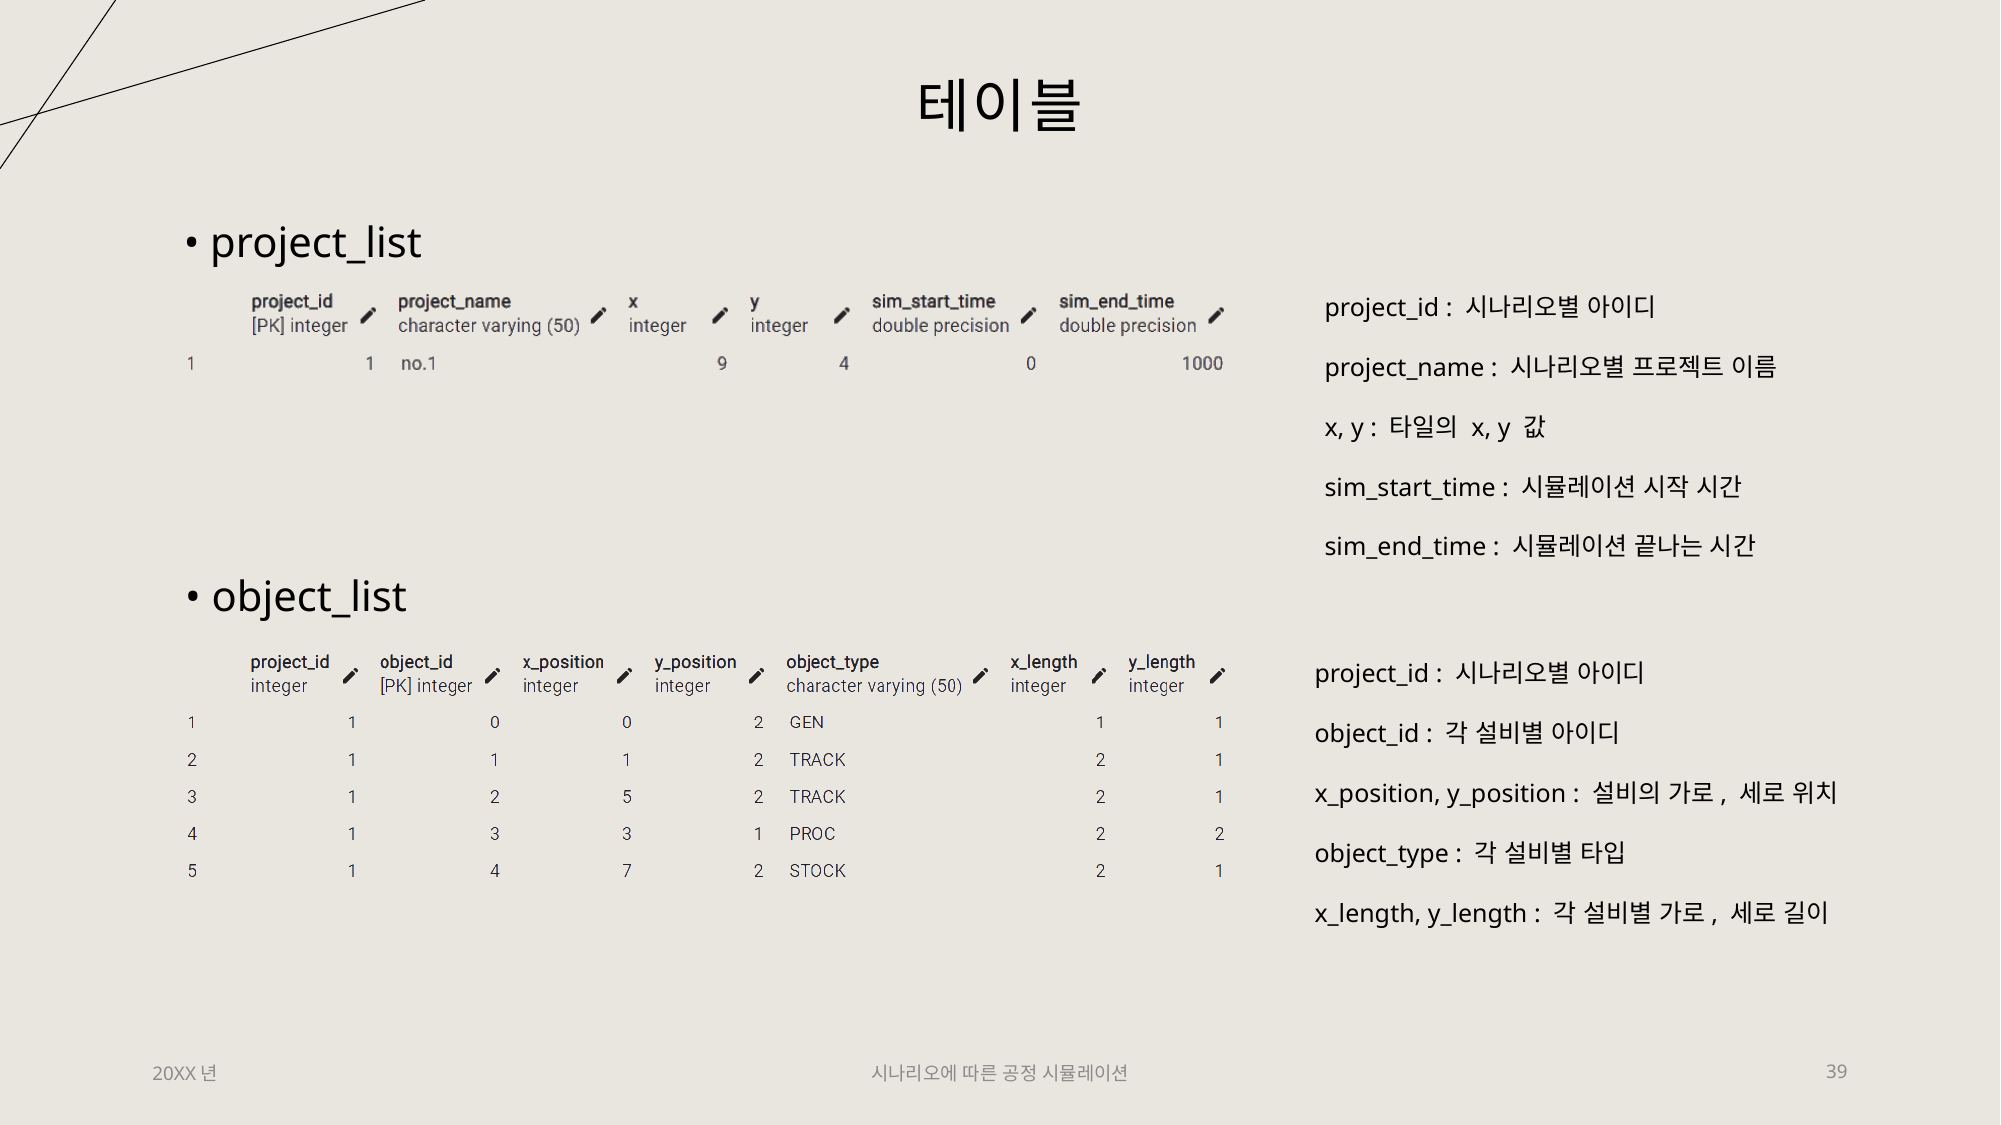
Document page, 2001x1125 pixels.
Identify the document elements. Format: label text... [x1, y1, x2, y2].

slide_number 39 [1412, 1042, 1863, 1103]
picture [173, 282, 1237, 383]
text_box project_id : 시나리오별 아이디 object_id : 각 설비별 아이디 x_position, y_position : 설비의 가로, 세로 위치 object_type : 각 설비별 타입 x_length, y_length : 각 설비별 가로, 세로 길이 [1299, 620, 1854, 935]
text_box • project_list [168, 208, 437, 273]
slide_number 20XX년 [137, 1042, 588, 1103]
text_box project_id : 시나리오별 아이디 project_name : 시나리오별 프로젝트 이름 x, y : 타일의 x, y 값 sim_start_time : 시뮬레이션 시작 시간 sim_end_time : 시뮬레이션 끝나는 시간 [1309, 253, 1793, 569]
text_box • object_list [170, 562, 422, 628]
picture [173, 643, 1237, 891]
footer 시나리오에 따른 공정 시뮬레이션 [662, 1042, 1338, 1103]
text_box 테이블 [137, 0, 1863, 218]
